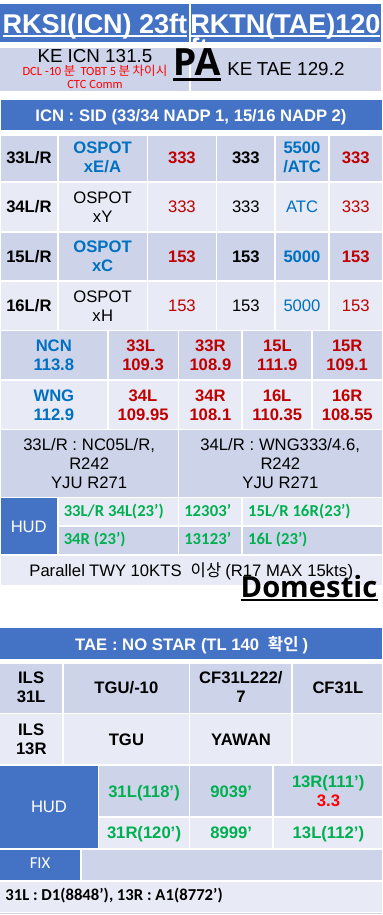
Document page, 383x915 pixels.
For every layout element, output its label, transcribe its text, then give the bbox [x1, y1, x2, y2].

table_cell 16L 110.35 [243, 381, 311, 429]
table_cell 33L 109.3 [109, 331, 178, 379]
table_cell 34L/R [1, 183, 57, 231]
table_cell 153 [217, 233, 274, 280]
table_cell 31L(118’) [99, 766, 189, 816]
table_header RKSI(ICN) 23ft [0, 4, 189, 42]
table_cell 16L (23’) [243, 527, 382, 554]
table_cell OSPOT xE/A [59, 136, 147, 181]
table_cell 33L/R : NC05L/R, R242 YJU R271 [1, 430, 178, 497]
table_cell 333 [217, 183, 274, 231]
table_cell 34R (23’) [59, 527, 178, 554]
table_cell 5000 [276, 282, 328, 330]
table_cell 5000 [276, 233, 328, 280]
table_cell 15L/R [1, 233, 57, 280]
table_cell Parallel TWY 10KTS 이상(R17 MAX 15kts) [1, 556, 382, 585]
table_cell 15L/R 16R(23’) [243, 498, 382, 525]
table_cell FIX [0, 850, 80, 880]
table_cell TGU/-10 [64, 664, 189, 713]
table_header ICN : SID (33/34 NADP 1, 15/16 NADP 2) [1, 100, 382, 130]
table_cell 333 [148, 183, 216, 231]
table_cell ATC [276, 183, 328, 231]
table_cell 31L : D1(8848’), 13R : A1(8772’) [0, 882, 382, 912]
table_cell ILS 31L [0, 664, 62, 713]
table_cell CF31L222/7 [190, 664, 291, 713]
table_cell 153 [330, 233, 382, 280]
table_cell 34L 109.95 [109, 381, 178, 429]
table_cell OSPOT xY [59, 183, 147, 231]
table_cell KE TAE 129.2 [191, 48, 381, 91]
table_cell ILS 13R [0, 714, 62, 764]
text_box Domestic [207, 560, 382, 615]
table_cell 153 [217, 282, 274, 330]
table_header TAE : NO STAR (TL 140 확인) [0, 628, 382, 659]
table_cell 33L/R [1, 136, 57, 181]
table_cell HUD [0, 766, 98, 848]
table_cell 8999’ [190, 818, 272, 848]
table_cell 153 [148, 233, 216, 280]
table_cell KE ICN 131.5 DCL -10분 TOBT 5분 차이시 CTC Comm [0, 48, 189, 91]
table_cell HUD [1, 498, 57, 554]
table_cell 13123’ [179, 527, 241, 554]
table_cell 333 [330, 136, 382, 181]
table_cell 33R 108.9 [179, 331, 241, 379]
table_cell TGU [64, 714, 189, 764]
table_cell 16R 108.55 [313, 381, 382, 429]
table_cell 333 [148, 136, 216, 181]
table_cell YAWAN [190, 714, 291, 764]
table_cell 34L/R : WNG333/4.6, R242 YJU R271 [179, 430, 382, 497]
table_cell 333 [217, 136, 274, 181]
table_cell OSPOT xH [59, 282, 147, 330]
table_cell 333 [330, 183, 382, 231]
table_cell 13L(112’) [274, 818, 382, 848]
table_header RKTN(TAE)120ft [191, 4, 381, 42]
table_cell 15L 111.9 [243, 331, 311, 379]
text_box PA [143, 37, 250, 89]
table_cell [293, 714, 382, 764]
table_cell 34R 108.1 [179, 381, 241, 429]
table_cell 5500/ATC [276, 136, 328, 181]
table_cell 9039’ [190, 766, 272, 816]
table_cell [82, 850, 382, 880]
table_cell NCN 113.8 [1, 331, 107, 379]
table_cell 33L/R 34L(23’) [59, 498, 178, 525]
table_cell CF31L [293, 664, 382, 713]
table_cell 153 [148, 282, 216, 330]
table_cell 153 [330, 282, 382, 330]
table_cell 12303’ [179, 498, 241, 525]
table_cell OSPOT xC [59, 233, 147, 280]
table_cell 16L/R [1, 282, 57, 330]
table_cell 13R(111’) 3.3 [274, 766, 382, 816]
table_cell 15R 109.1 [313, 331, 382, 379]
table_cell 31R(120’) [99, 818, 189, 848]
table_cell WNG 112.9 [1, 381, 107, 429]
